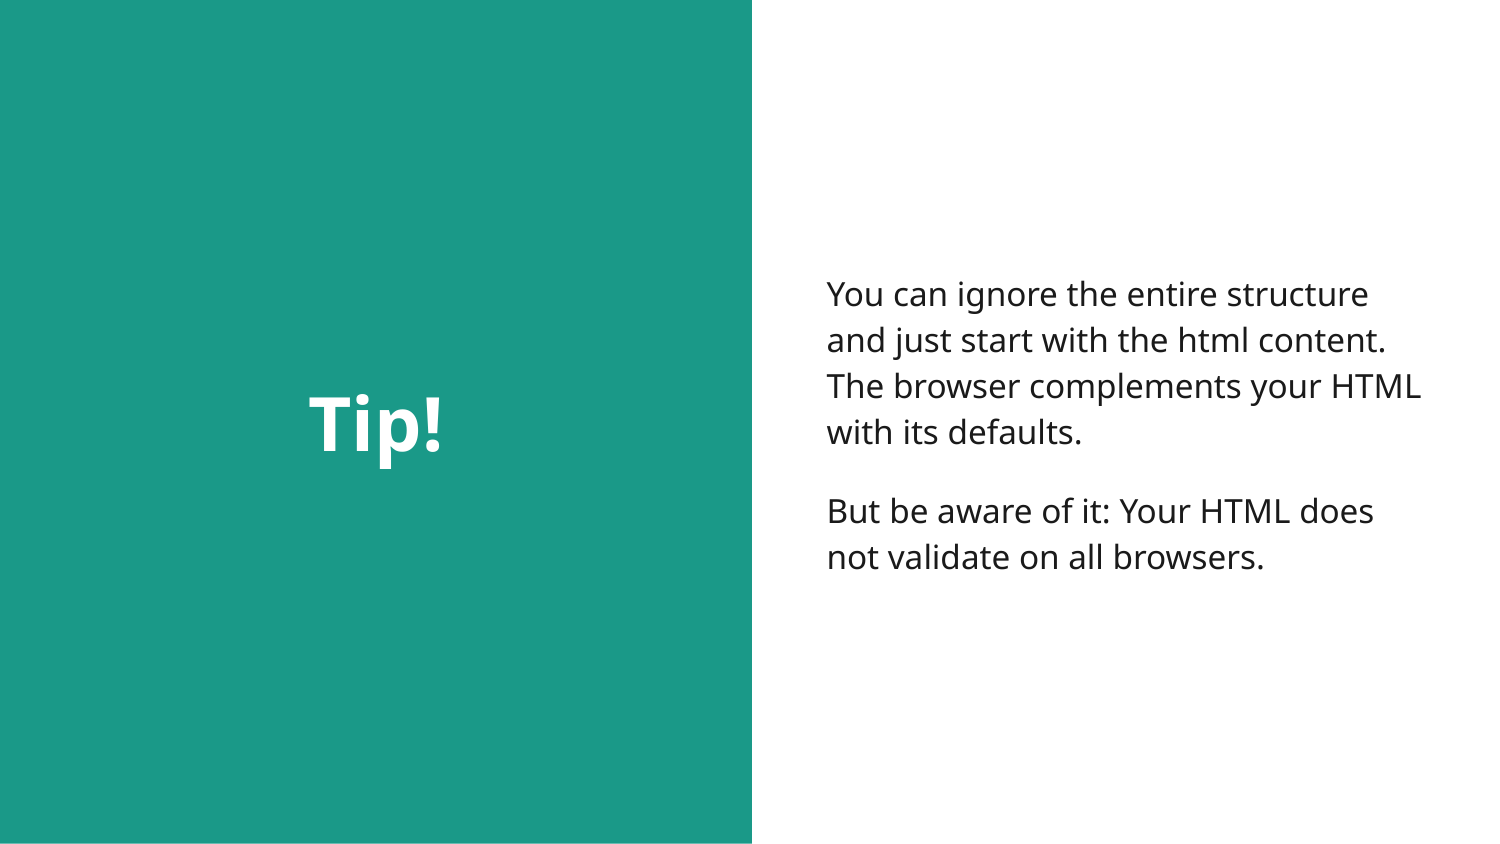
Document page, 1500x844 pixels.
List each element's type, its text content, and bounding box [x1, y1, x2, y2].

title Tip! [59, 91, 693, 753]
list You can ignore the entire structure and just start with the html content. The browser complements your HTML with its defaults. But be aware of it: Your HTML does not validate on all browsers. [811, 91, 1445, 753]
